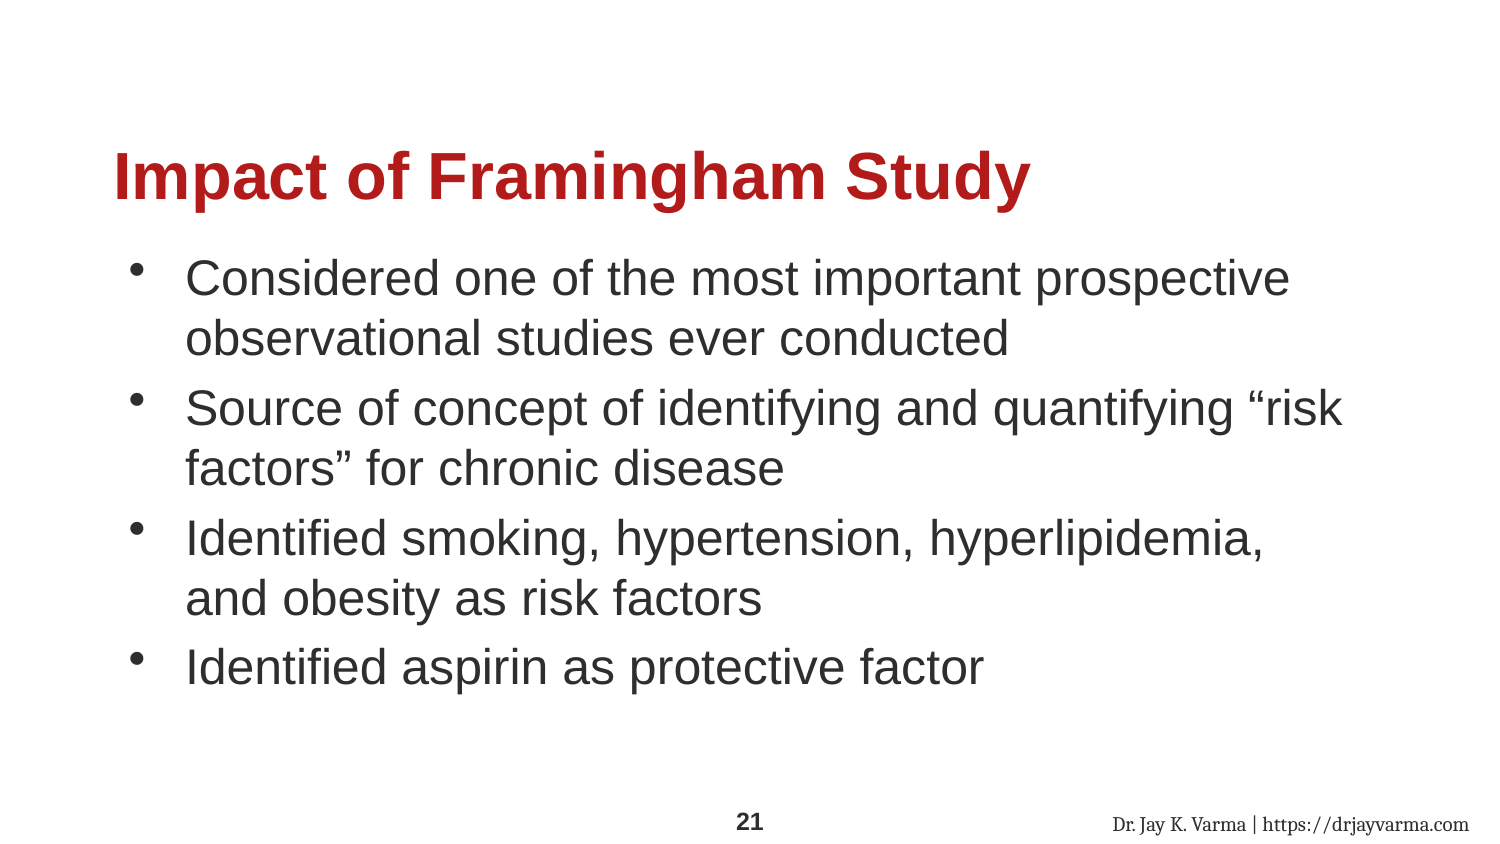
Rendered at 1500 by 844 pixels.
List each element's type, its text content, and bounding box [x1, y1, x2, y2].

title Impact of Framingham Study [113, 141, 1398, 231]
text_box Dr. Jay K. Varma | https://drjayvarma.com [1097, 803, 1500, 844]
list Considered one of the most important prospective observational studies ever conducted Source of concept of identifying and quantifying “risk factors” for chronic disease Identified smoking, hypertension, hyperlipidemia, and obesity as risk factors Identified aspirin as protective factor [113, 237, 1369, 618]
